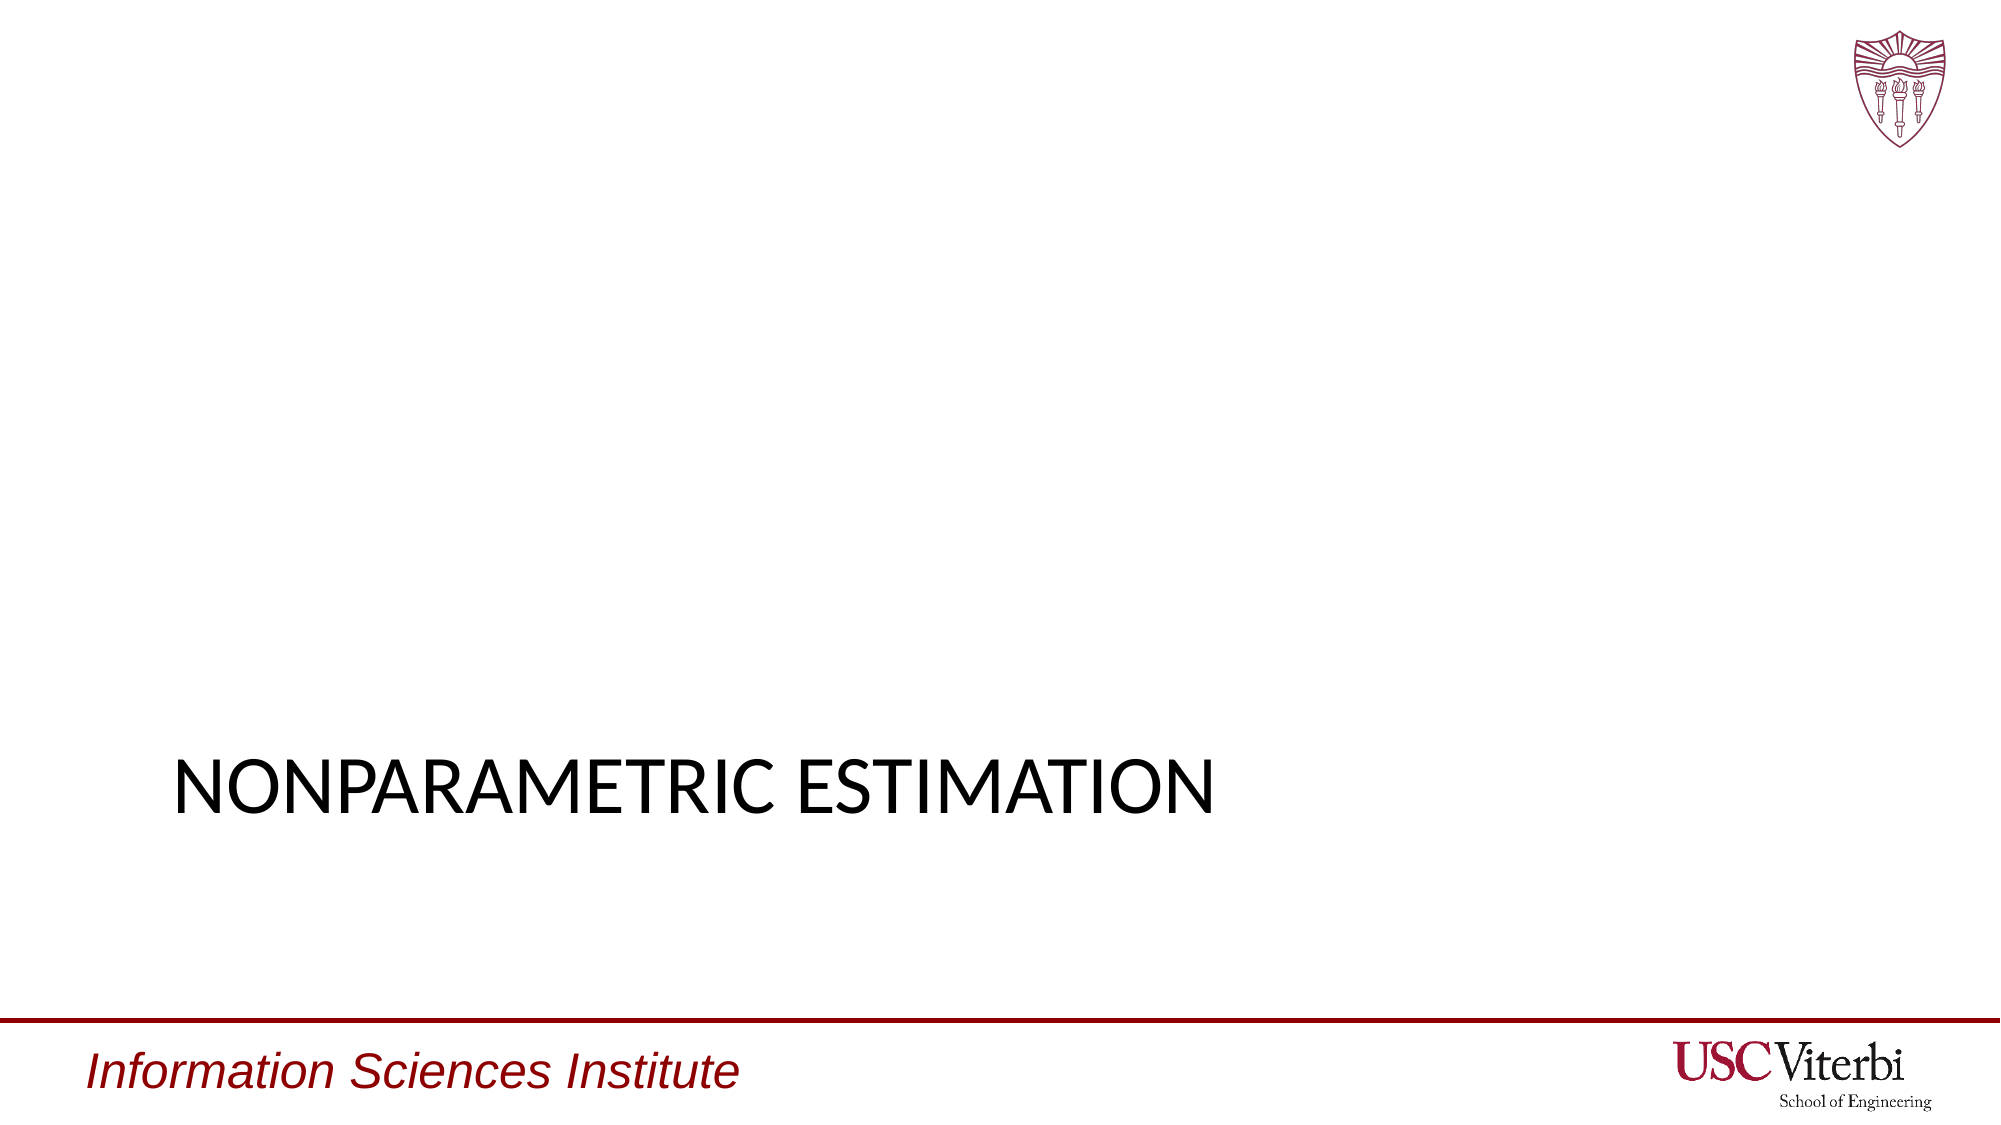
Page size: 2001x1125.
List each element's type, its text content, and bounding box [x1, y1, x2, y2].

picture [1641, 1027, 1964, 1118]
picture [1824, 13, 1975, 164]
title NONPARAMETRIC ESTIMATION [157, 722, 1858, 947]
